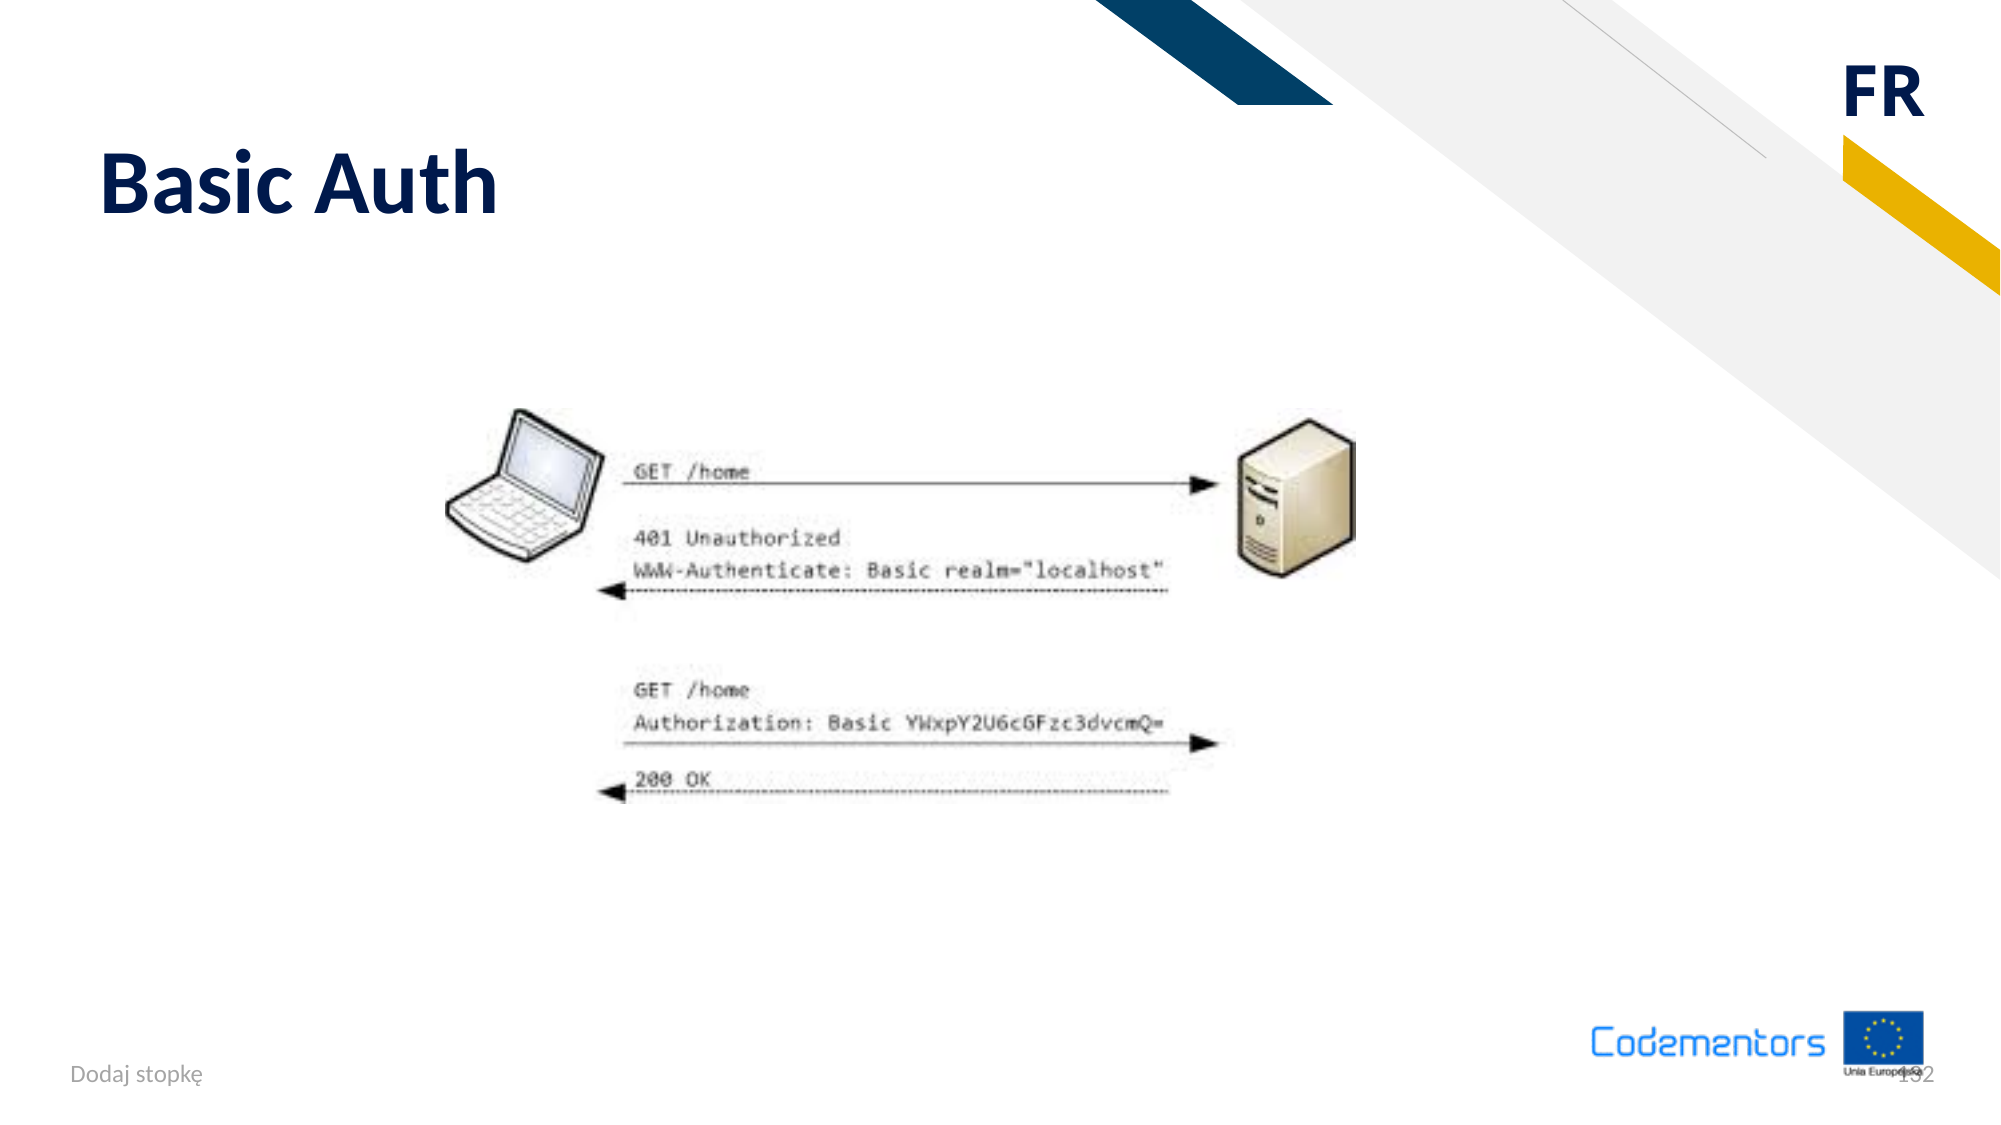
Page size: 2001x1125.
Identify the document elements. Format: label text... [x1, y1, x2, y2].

slide_number 132 [1828, 1042, 1950, 1103]
picture [1591, 994, 1941, 1095]
picture [445, 408, 1356, 804]
footer Dodaj stopkę [55, 1042, 731, 1103]
title Basic Auth [85, 34, 1453, 234]
